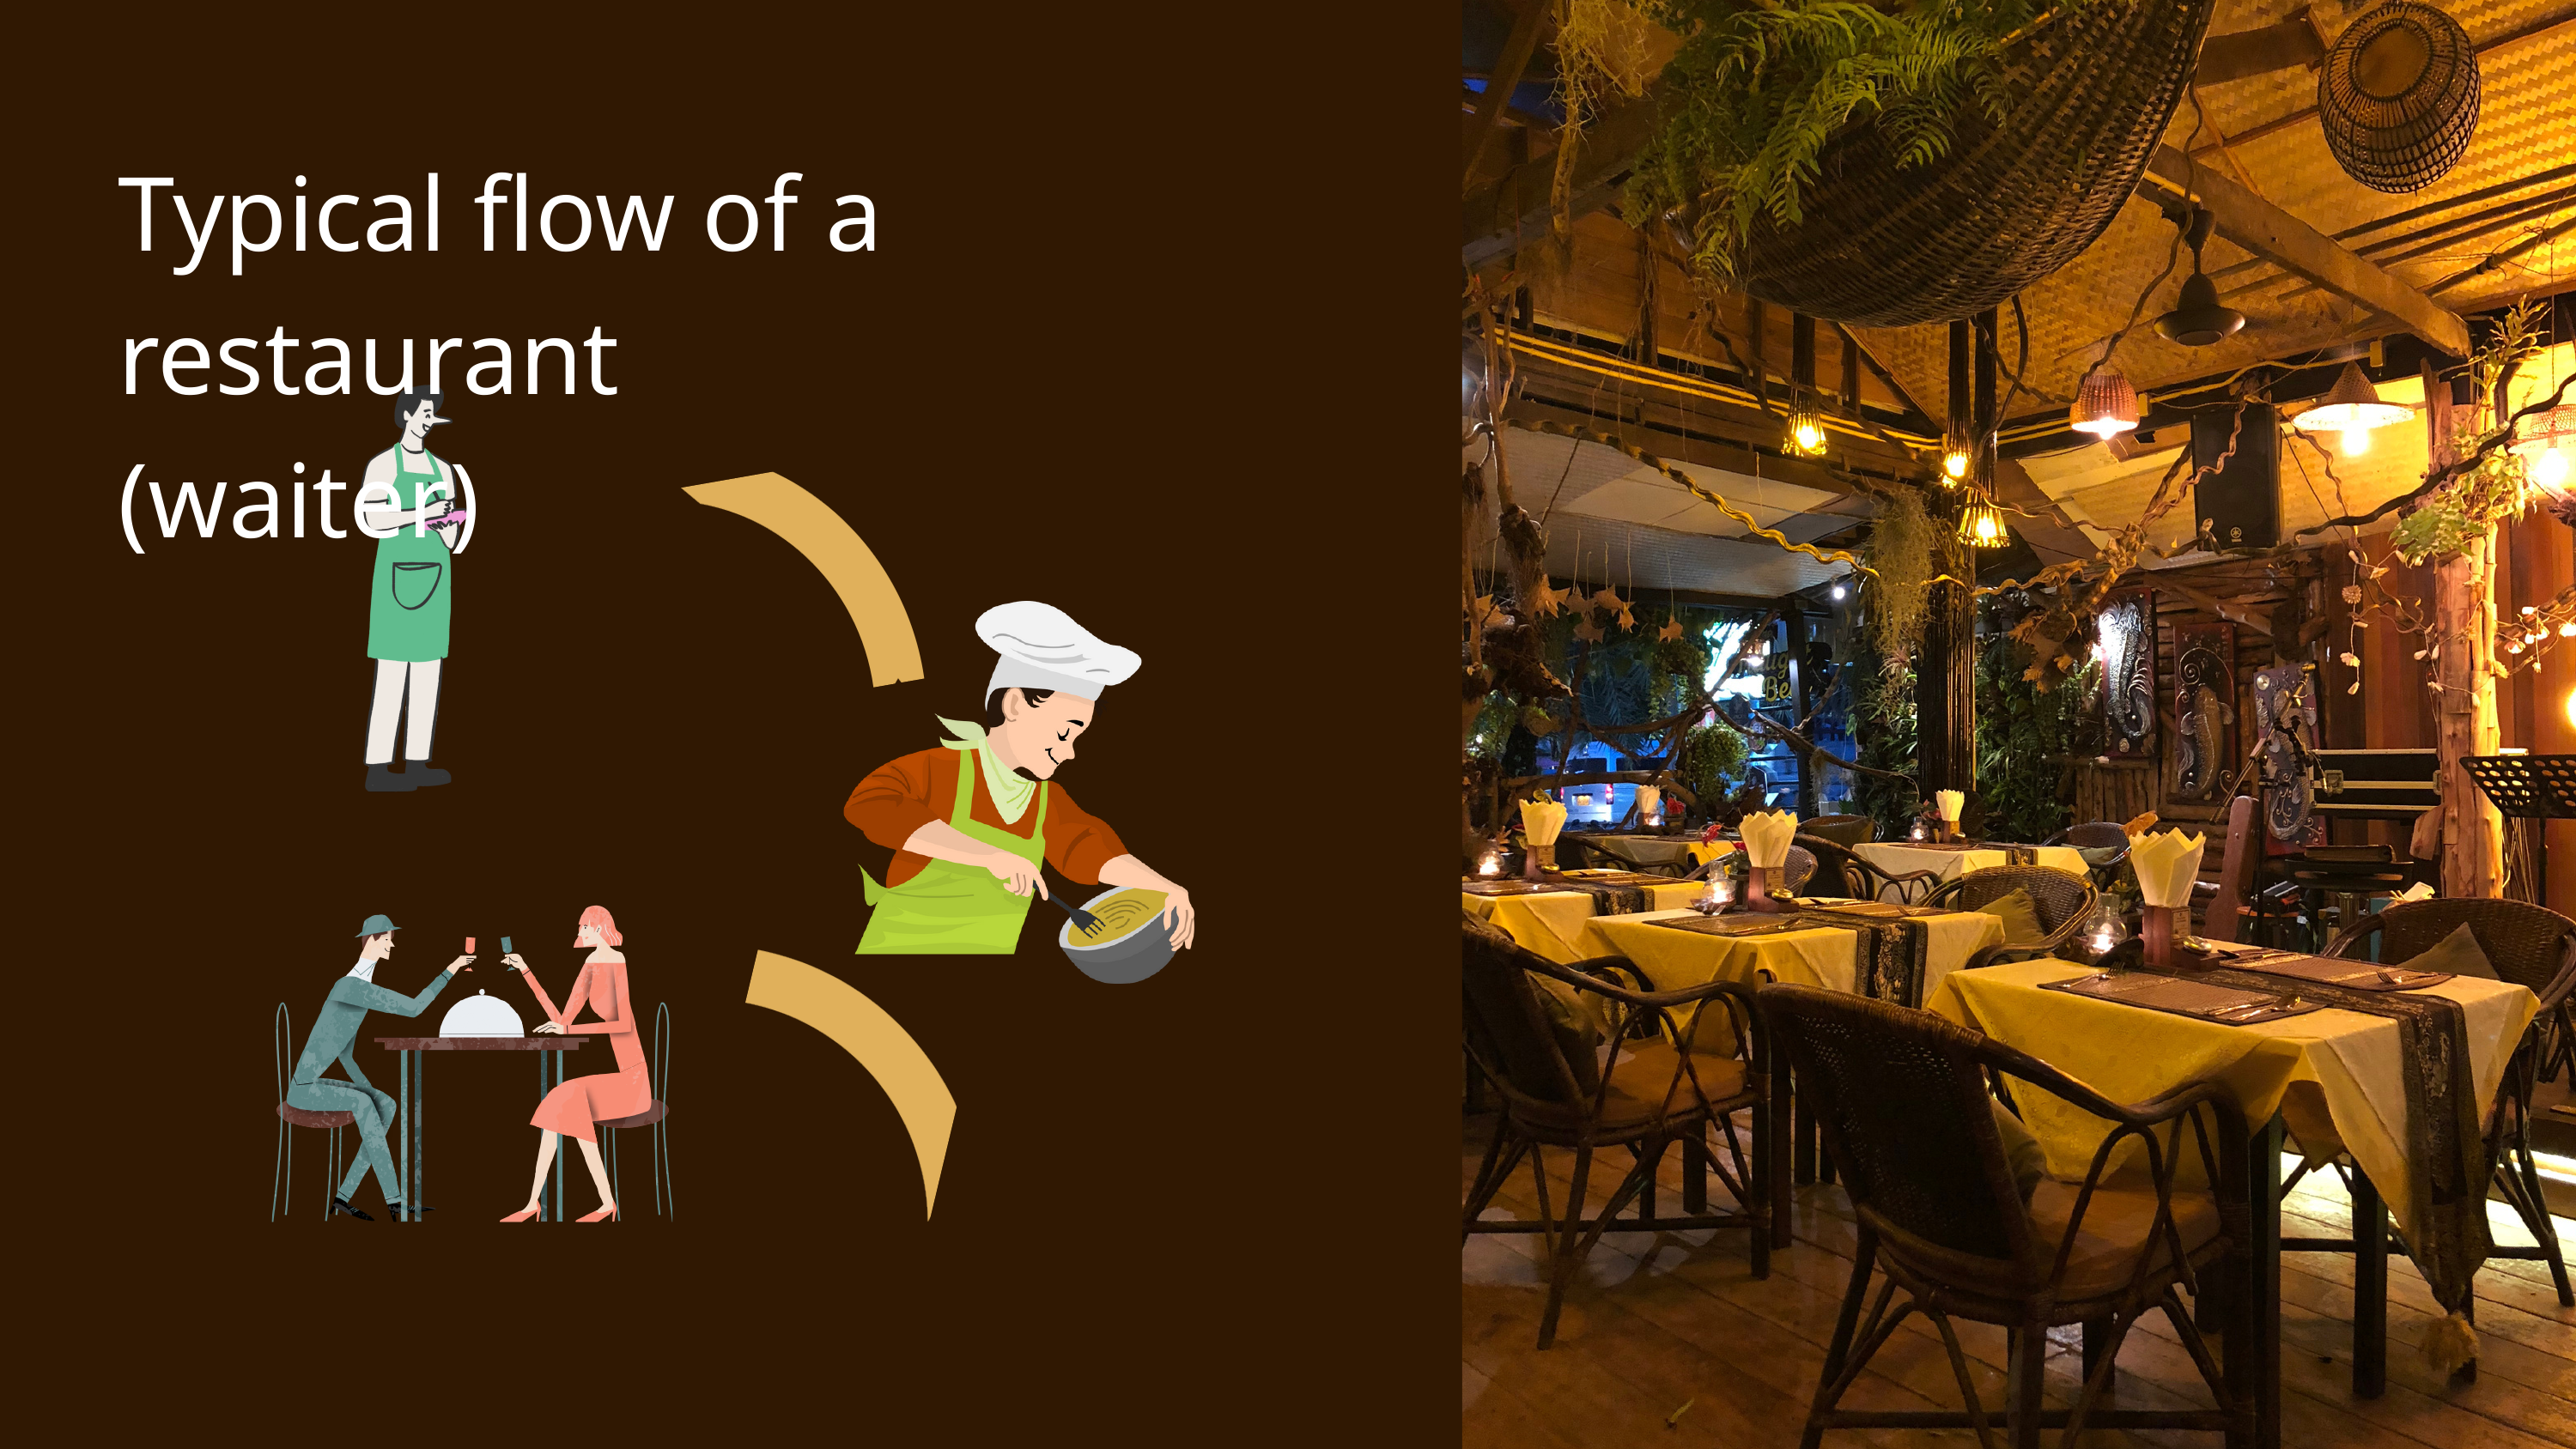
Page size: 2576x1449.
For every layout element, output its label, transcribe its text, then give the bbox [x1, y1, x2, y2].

text_box [1461, 0, 2576, 1449]
text_box [357, 559, 472, 792]
text_box [843, 601, 1194, 984]
text_box [676, 559, 927, 718]
text_box [271, 902, 673, 1222]
text_box [705, 949, 982, 1222]
text_box Typical flow of a restaurant (waiter) [118, 128, 1349, 559]
